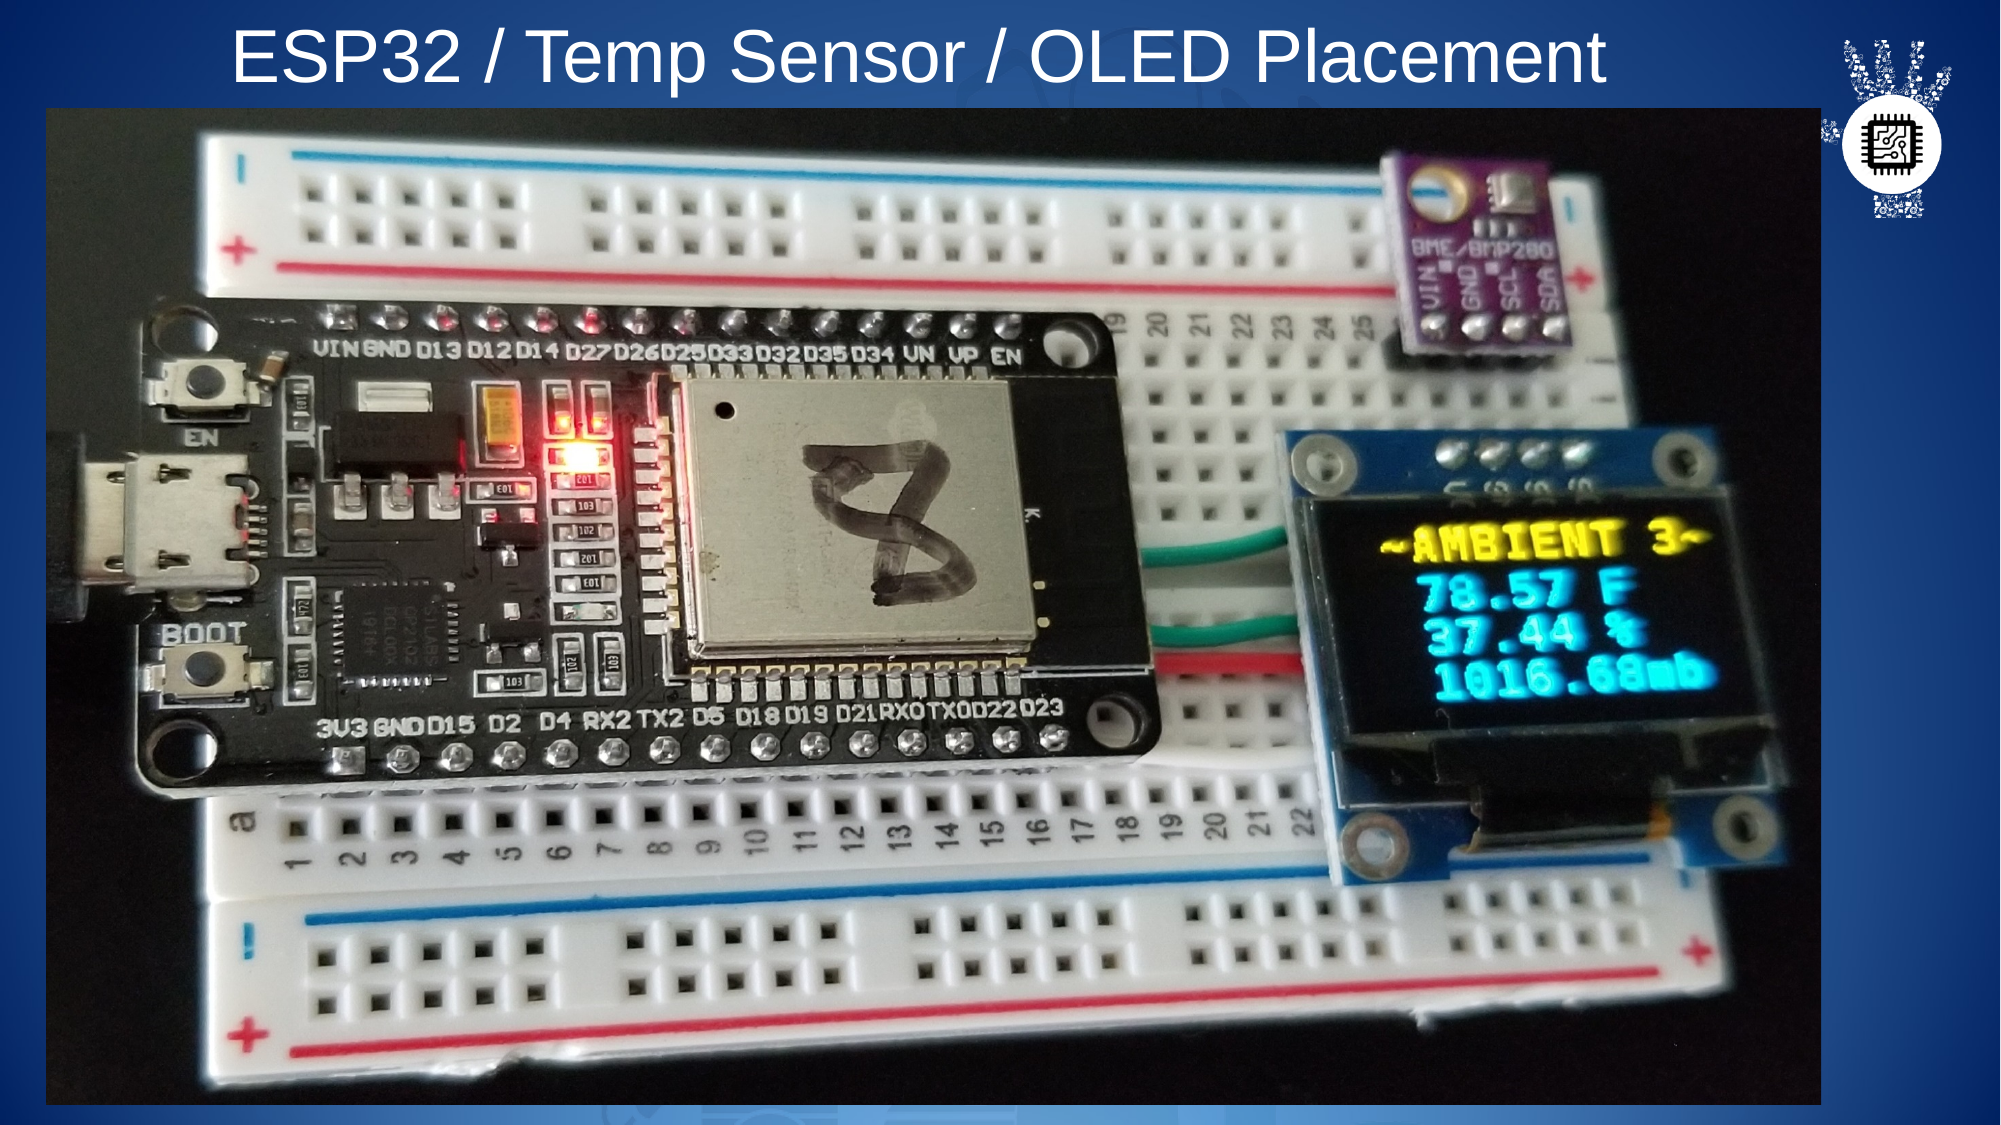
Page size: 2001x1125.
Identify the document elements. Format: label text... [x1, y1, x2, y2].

picture [0, 0, 2001, 1125]
title ESP32 / Temp Sensor / OLED Placement [33, 3, 1806, 114]
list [46, 108, 1822, 1105]
